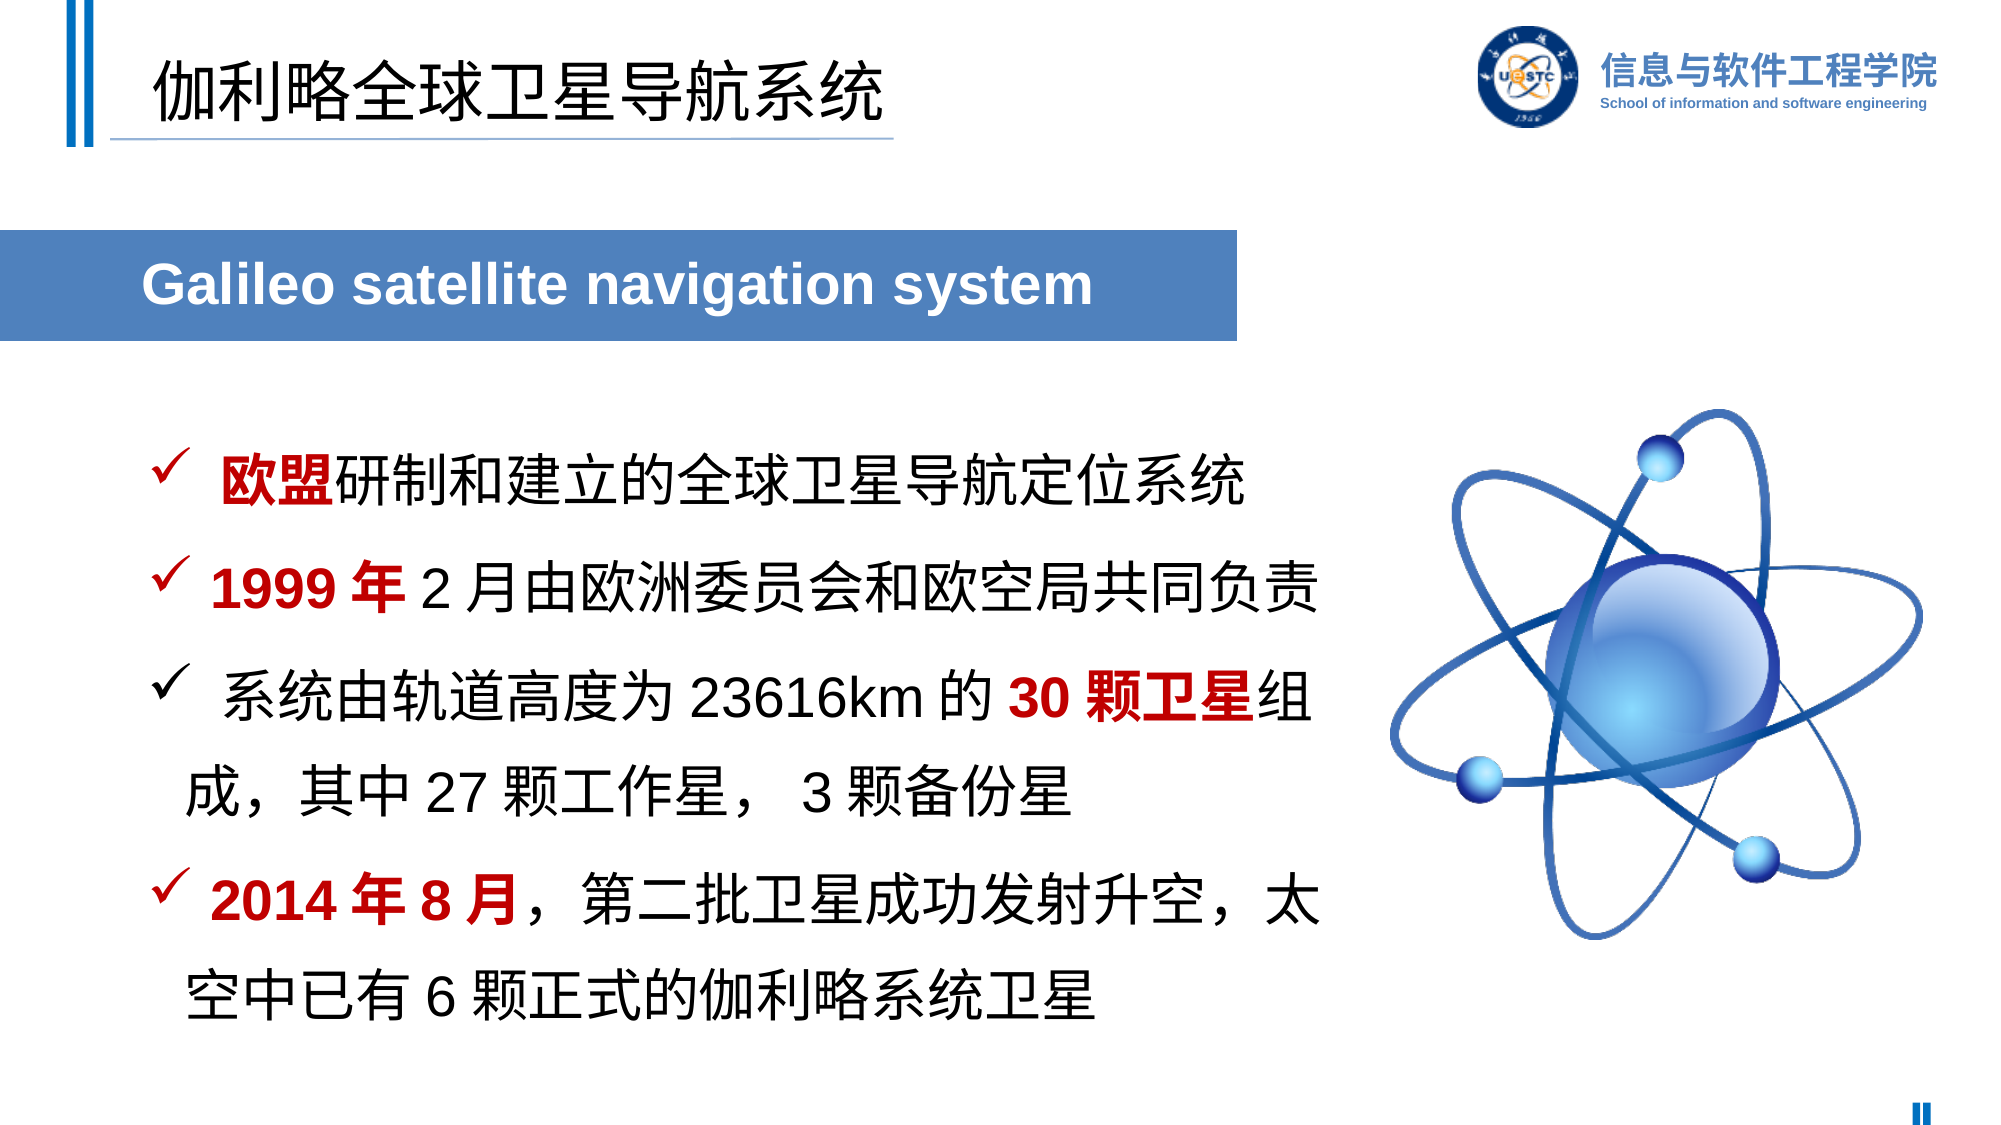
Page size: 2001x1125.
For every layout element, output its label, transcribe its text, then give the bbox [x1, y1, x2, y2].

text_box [1008, 549, 1159, 583]
picture [1390, 409, 1923, 940]
title Galileo satellite navigation system [0, 230, 1237, 341]
picture [1477, 26, 1586, 128]
list 欧盟研制和建立的全球卫星导航定位系统 1999年2月由欧洲委员会和欧空局共同负责 系统由轨道高度为23616km的30颗卫星组成，其中27颗工作星，3颗备份星 2014年8月，第二批卫星成功发射升空，太空中已有6颗正式的伽利略系统卫星 [132, 409, 1339, 1046]
text_box 伽利略全球卫星导航系统 [136, 42, 901, 138]
